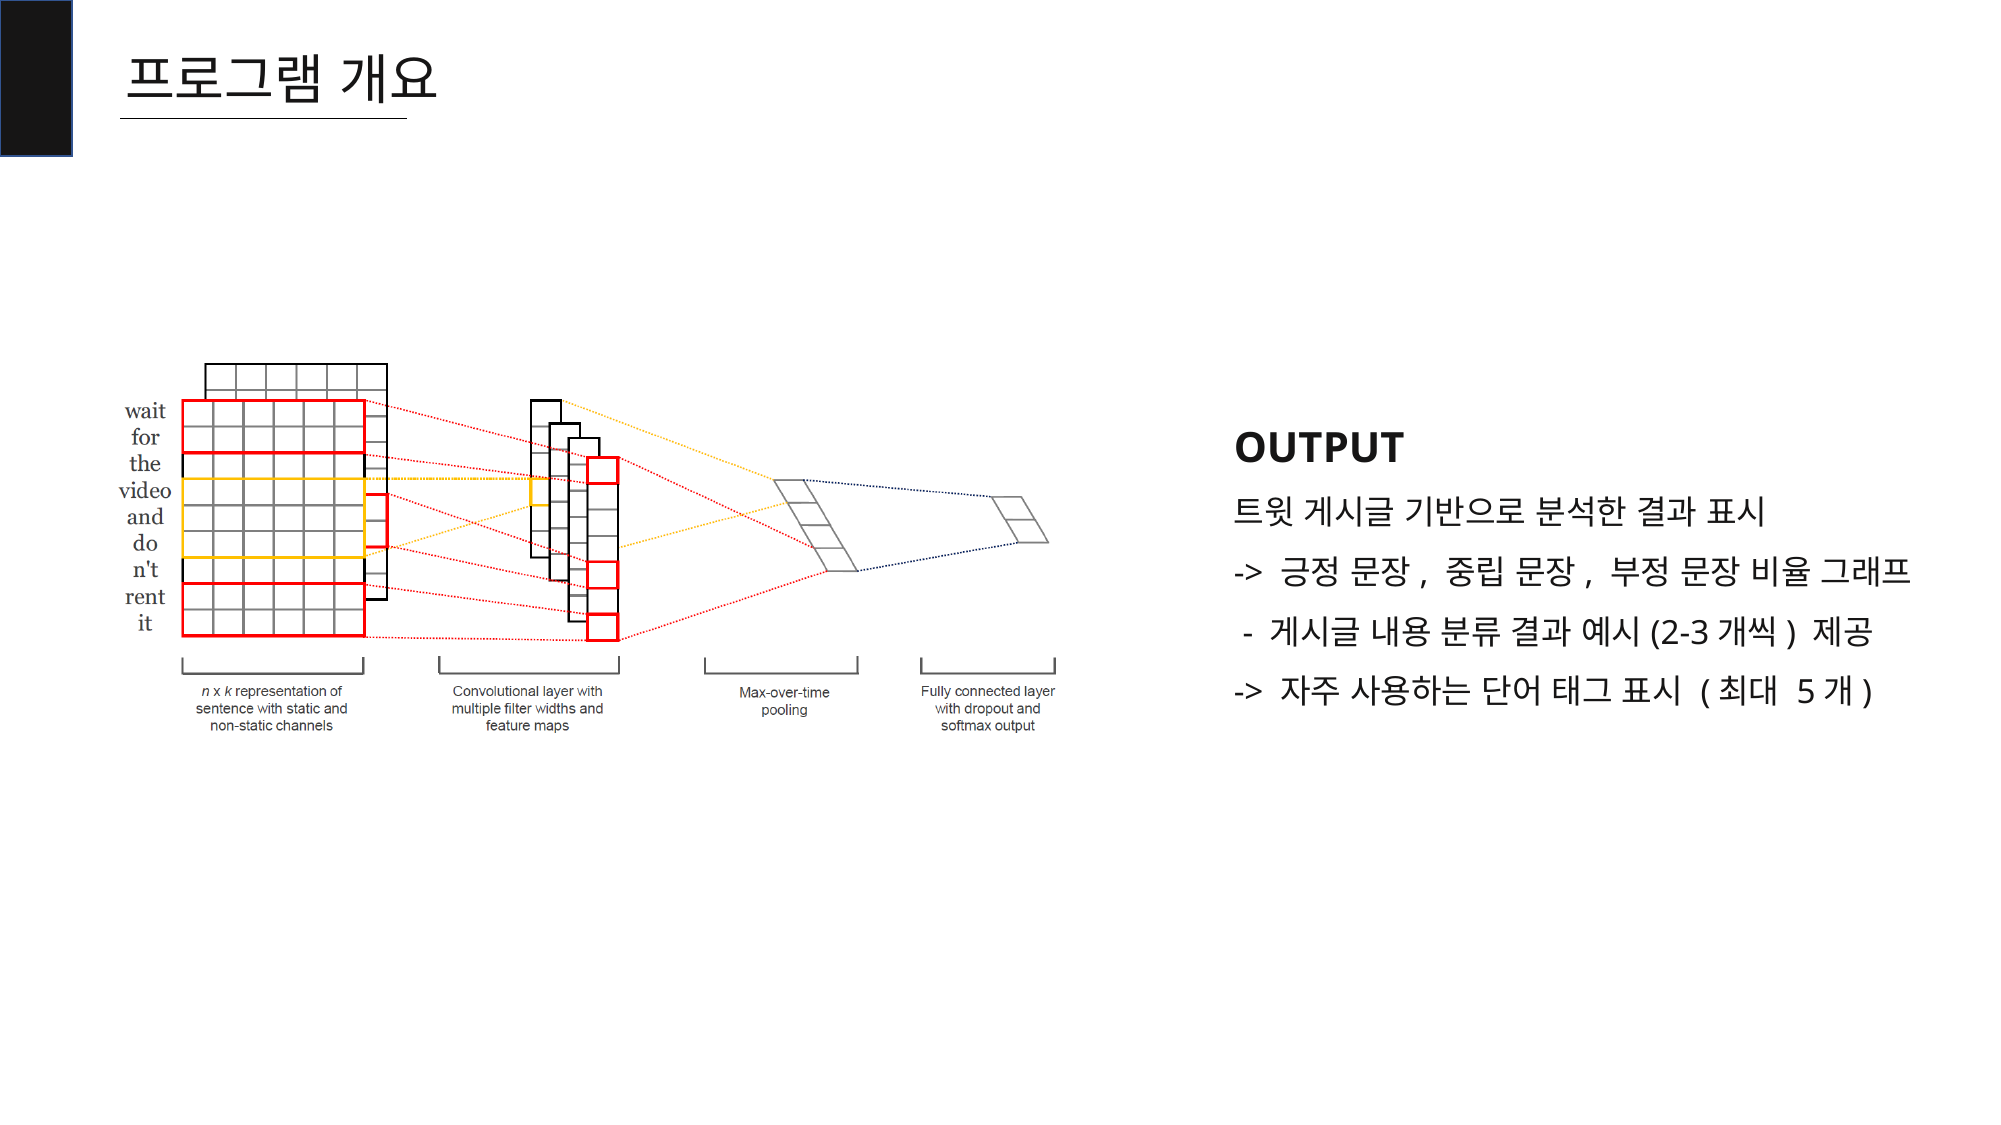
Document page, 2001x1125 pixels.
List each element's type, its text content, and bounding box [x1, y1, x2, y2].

text_box 프로그램 개요 [110, 37, 938, 118]
picture [71, 217, 1194, 1021]
text_box OUTPUT 트윗 게시글 기반으로 분석한 결과 표시 -> 긍정 문장, 중립 문장, 부정 문장 비율 그래프 - 게시글 내용 분류 결과 예시(2-3개씩) 제공 -> 자주 사용하는 단어 태그 표시 (최대 5개) [1220, 388, 1967, 718]
text_box [0, 0, 73, 157]
text_box [47, 186, 1220, 1072]
